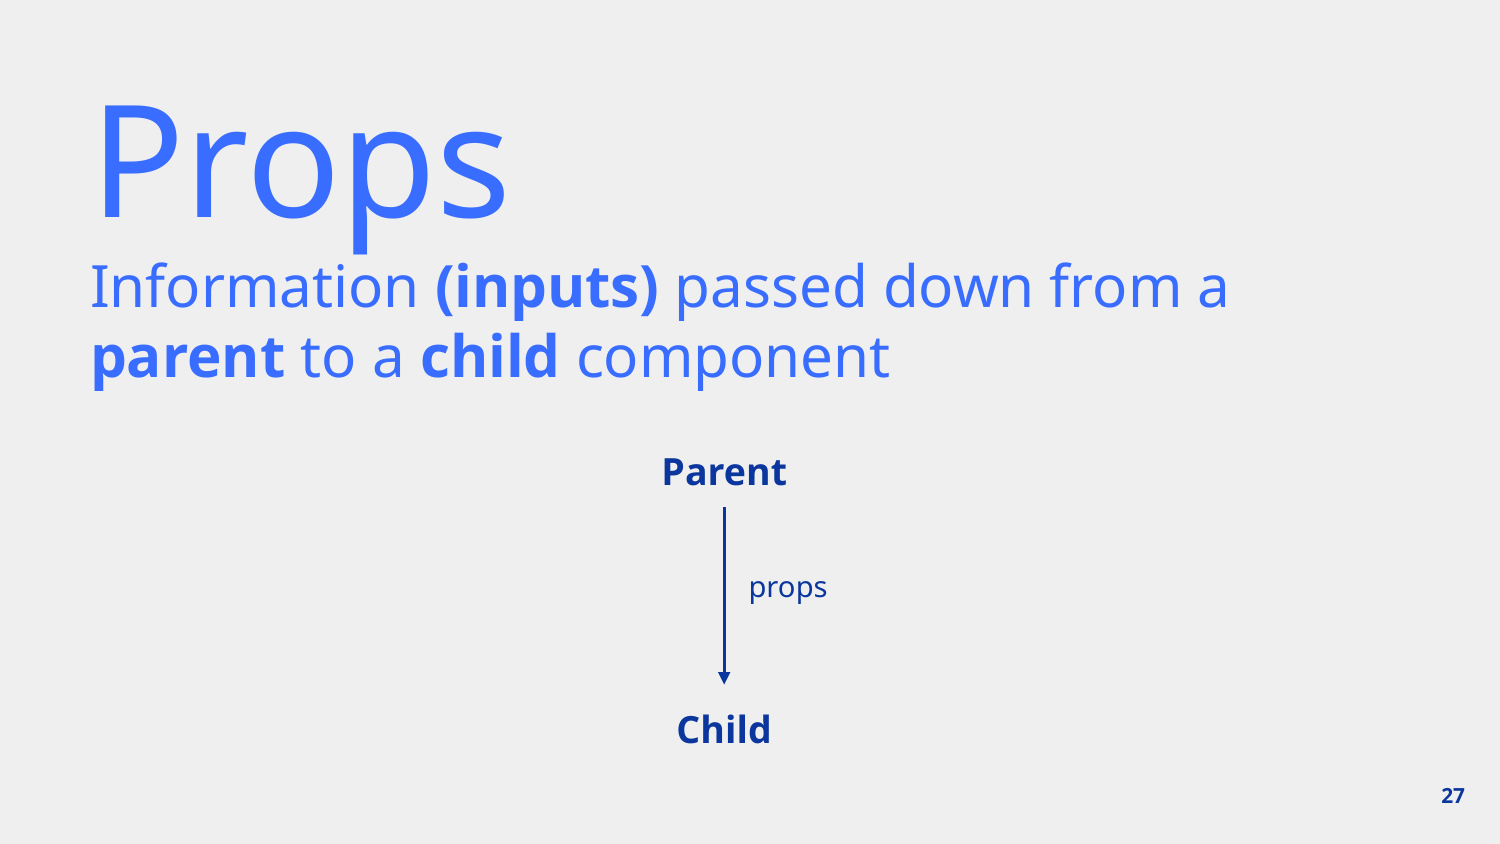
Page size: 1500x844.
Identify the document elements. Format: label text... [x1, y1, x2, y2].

list Parent [635, 426, 813, 508]
slide_number 27 [1389, 764, 1480, 830]
title Props Information (inputs) passed down from a parent to a child component [75, 24, 1374, 427]
list Child [635, 684, 813, 766]
text_box props [733, 552, 864, 618]
